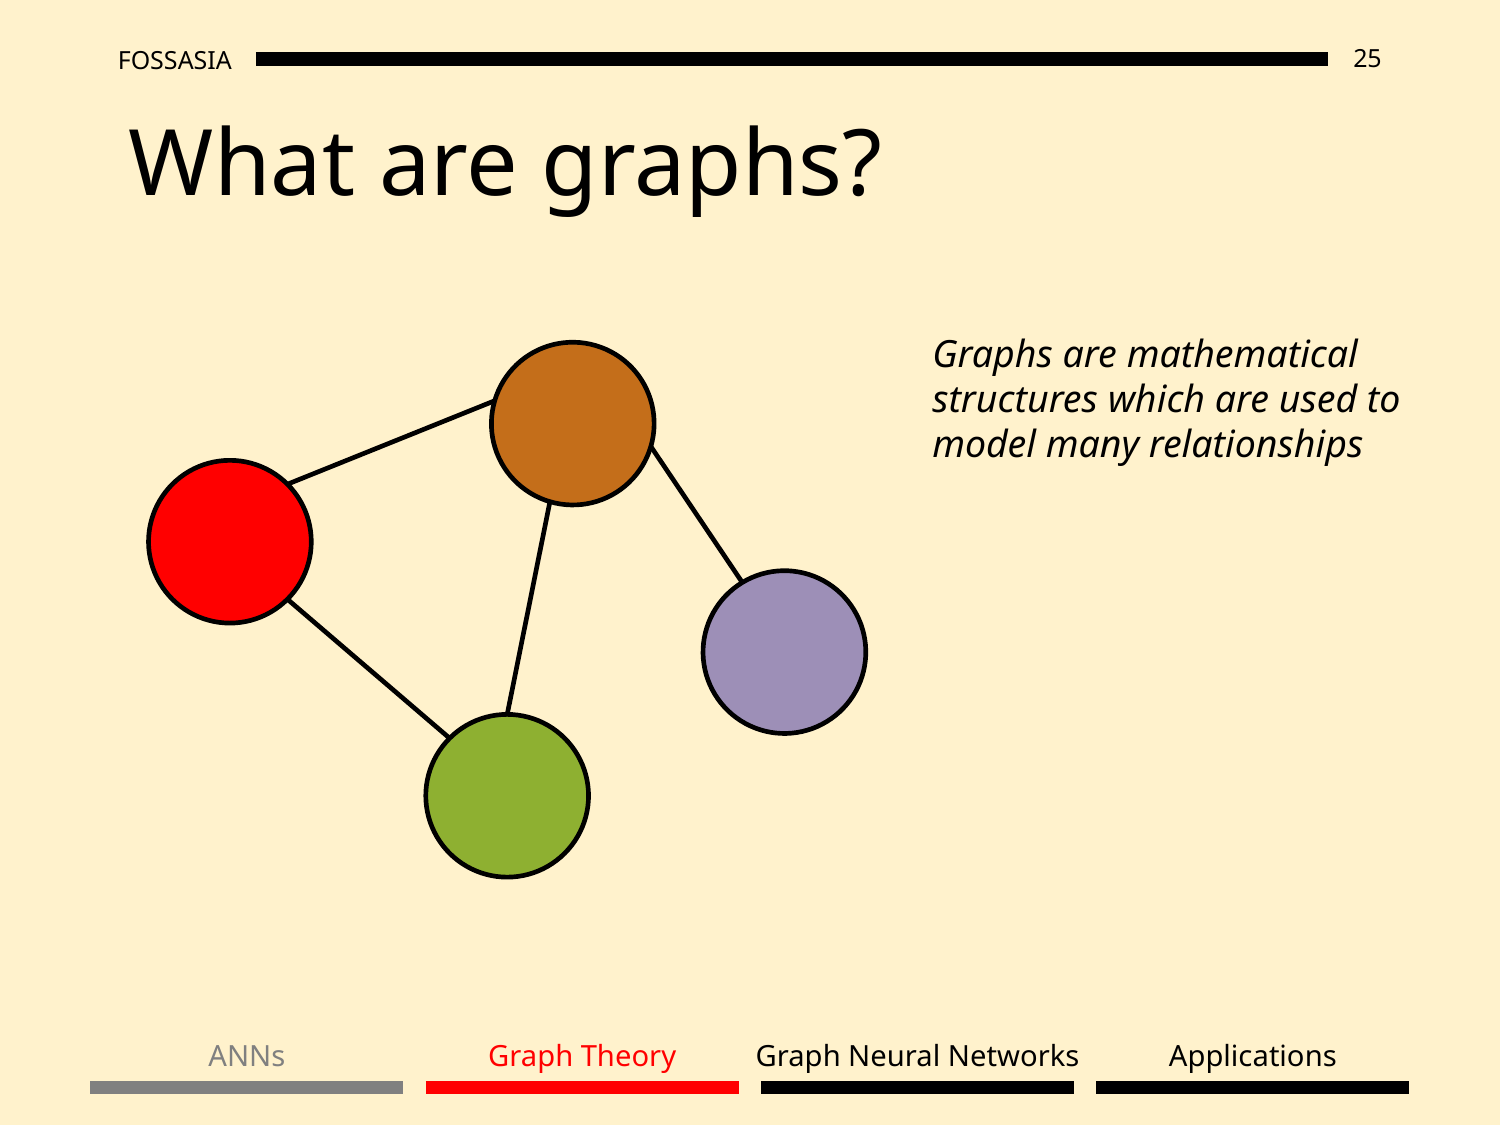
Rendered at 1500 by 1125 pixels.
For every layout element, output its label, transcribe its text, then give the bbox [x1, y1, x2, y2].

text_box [507, 501, 550, 715]
text_box [494, 341, 656, 506]
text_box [287, 599, 450, 739]
text_box [424, 713, 590, 879]
text_box [702, 569, 867, 735]
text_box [650, 446, 743, 583]
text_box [287, 400, 495, 485]
text_box Graphs are mathematical structures which are used to model many relationships [917, 322, 1495, 473]
text_box [147, 459, 313, 625]
text_box What are graphs? [114, 57, 1408, 275]
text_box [90, 1029, 1410, 1088]
